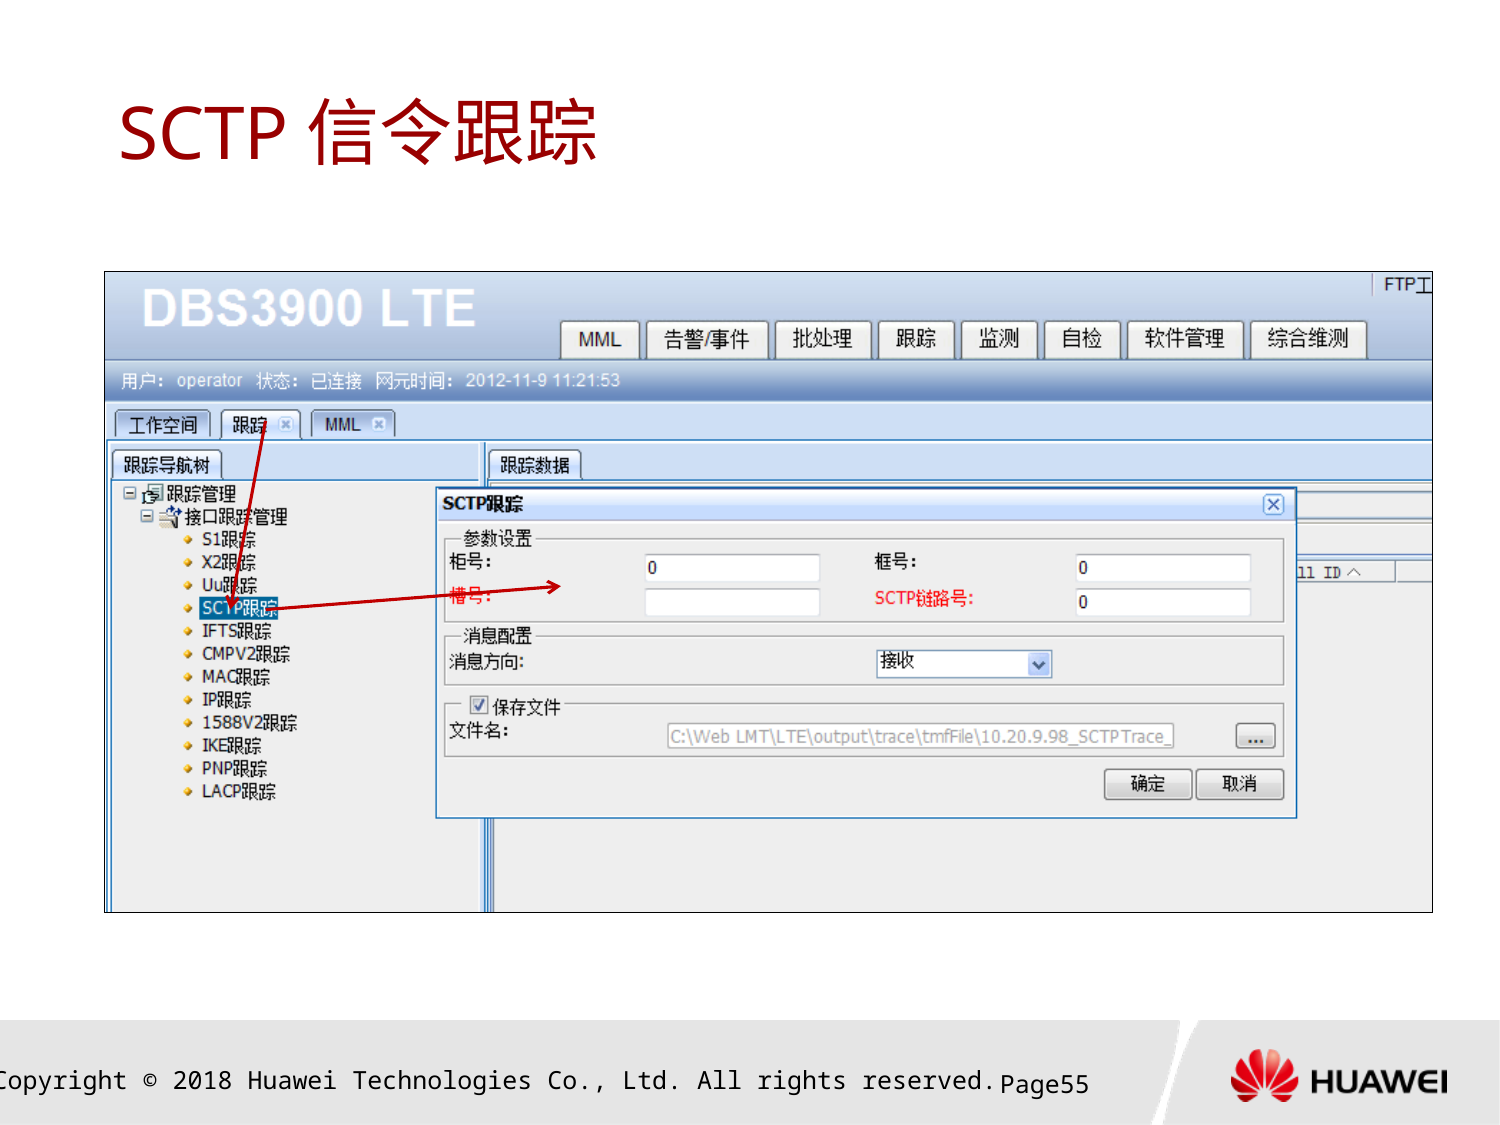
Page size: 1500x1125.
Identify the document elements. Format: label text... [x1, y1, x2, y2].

slide_number Page54 [999, 1070, 1250, 1125]
title SCTP信令跟踪 [104, 58, 1374, 202]
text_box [265, 585, 562, 610]
picture [0, 1020, 1500, 1125]
picture [104, 271, 1432, 912]
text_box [229, 420, 266, 610]
